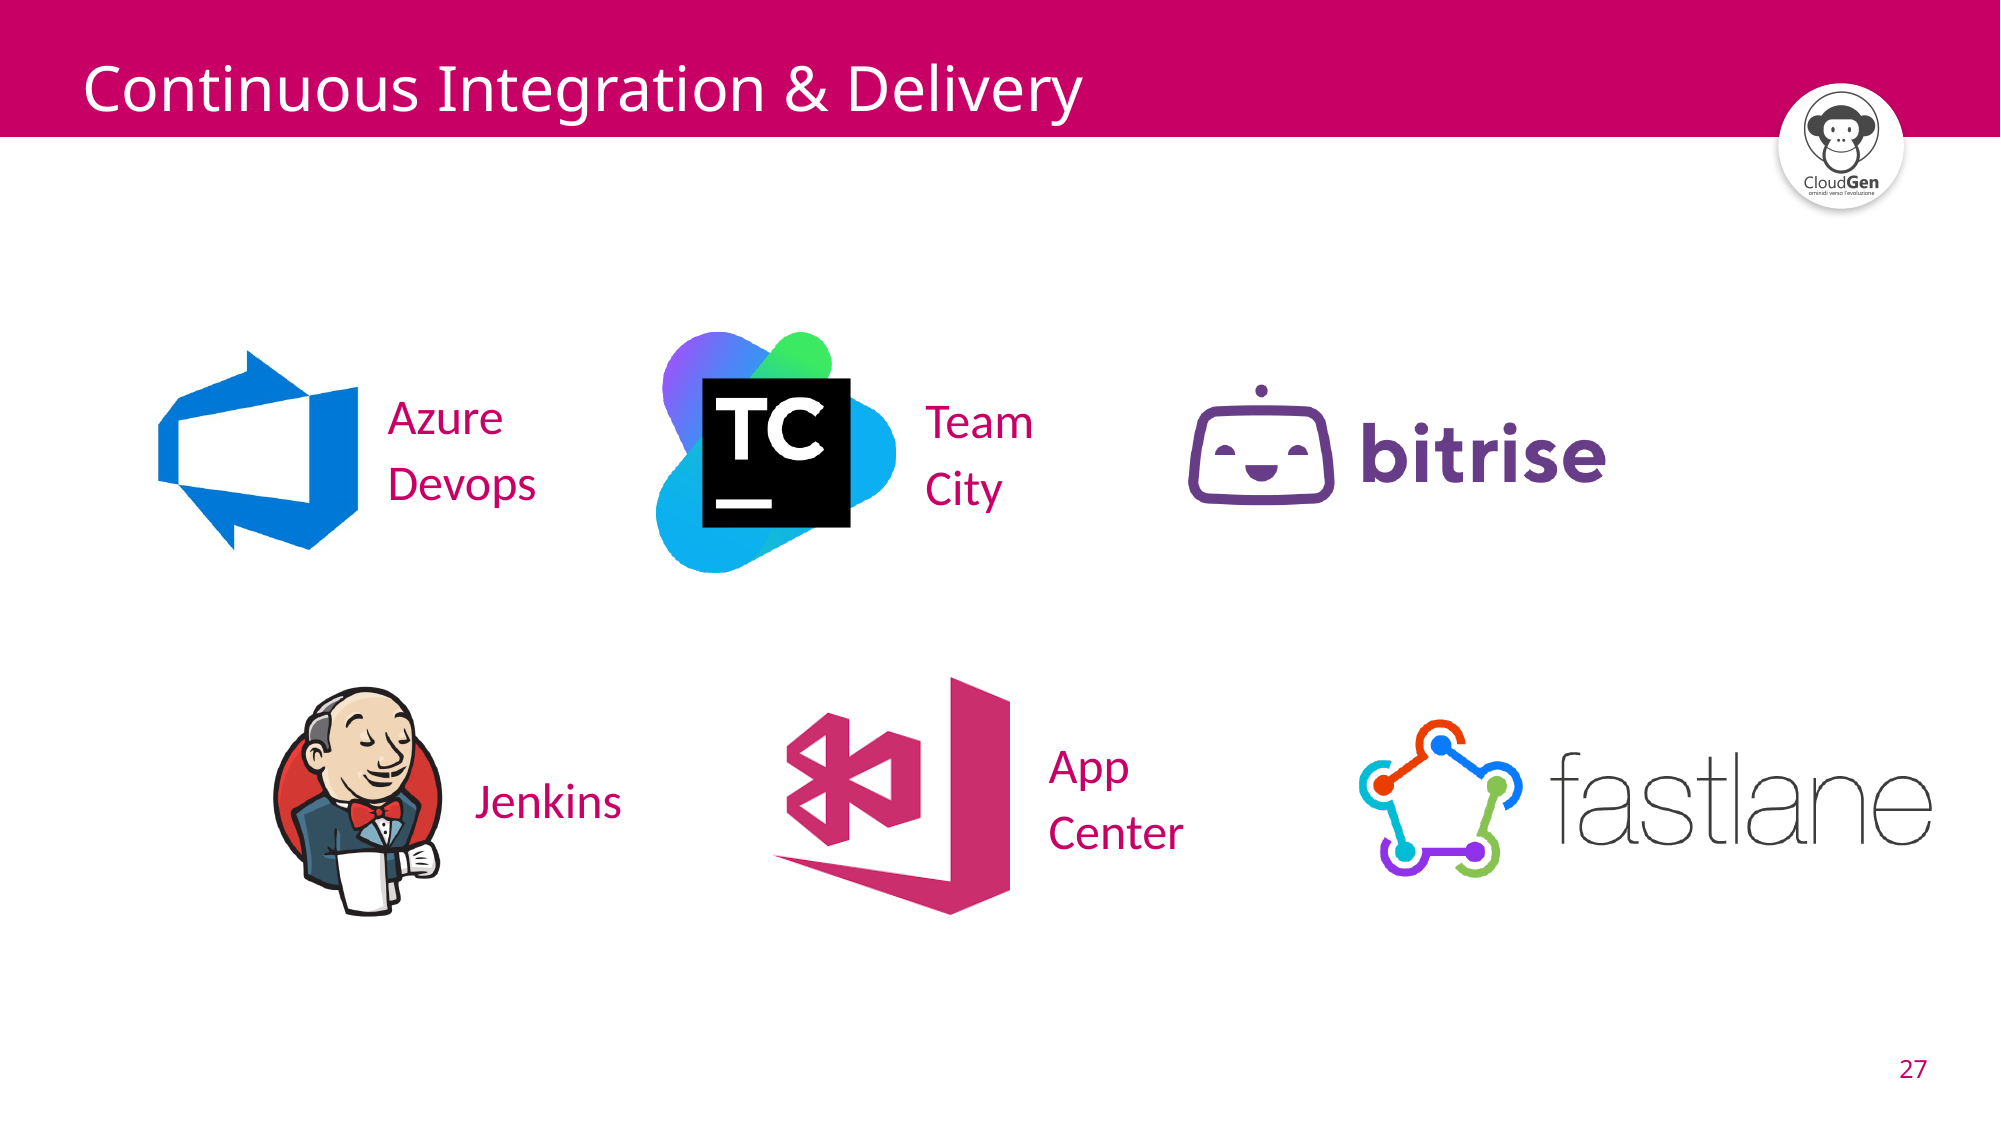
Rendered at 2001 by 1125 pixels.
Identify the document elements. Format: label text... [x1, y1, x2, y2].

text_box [113, 300, 576, 605]
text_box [67, 605, 660, 998]
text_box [772, 677, 1221, 915]
text_box Continuous Integration & Delivery [67, 49, 1606, 198]
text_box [655, 332, 1069, 573]
picture [1785, 86, 1897, 197]
picture [985, 220, 1986, 919]
